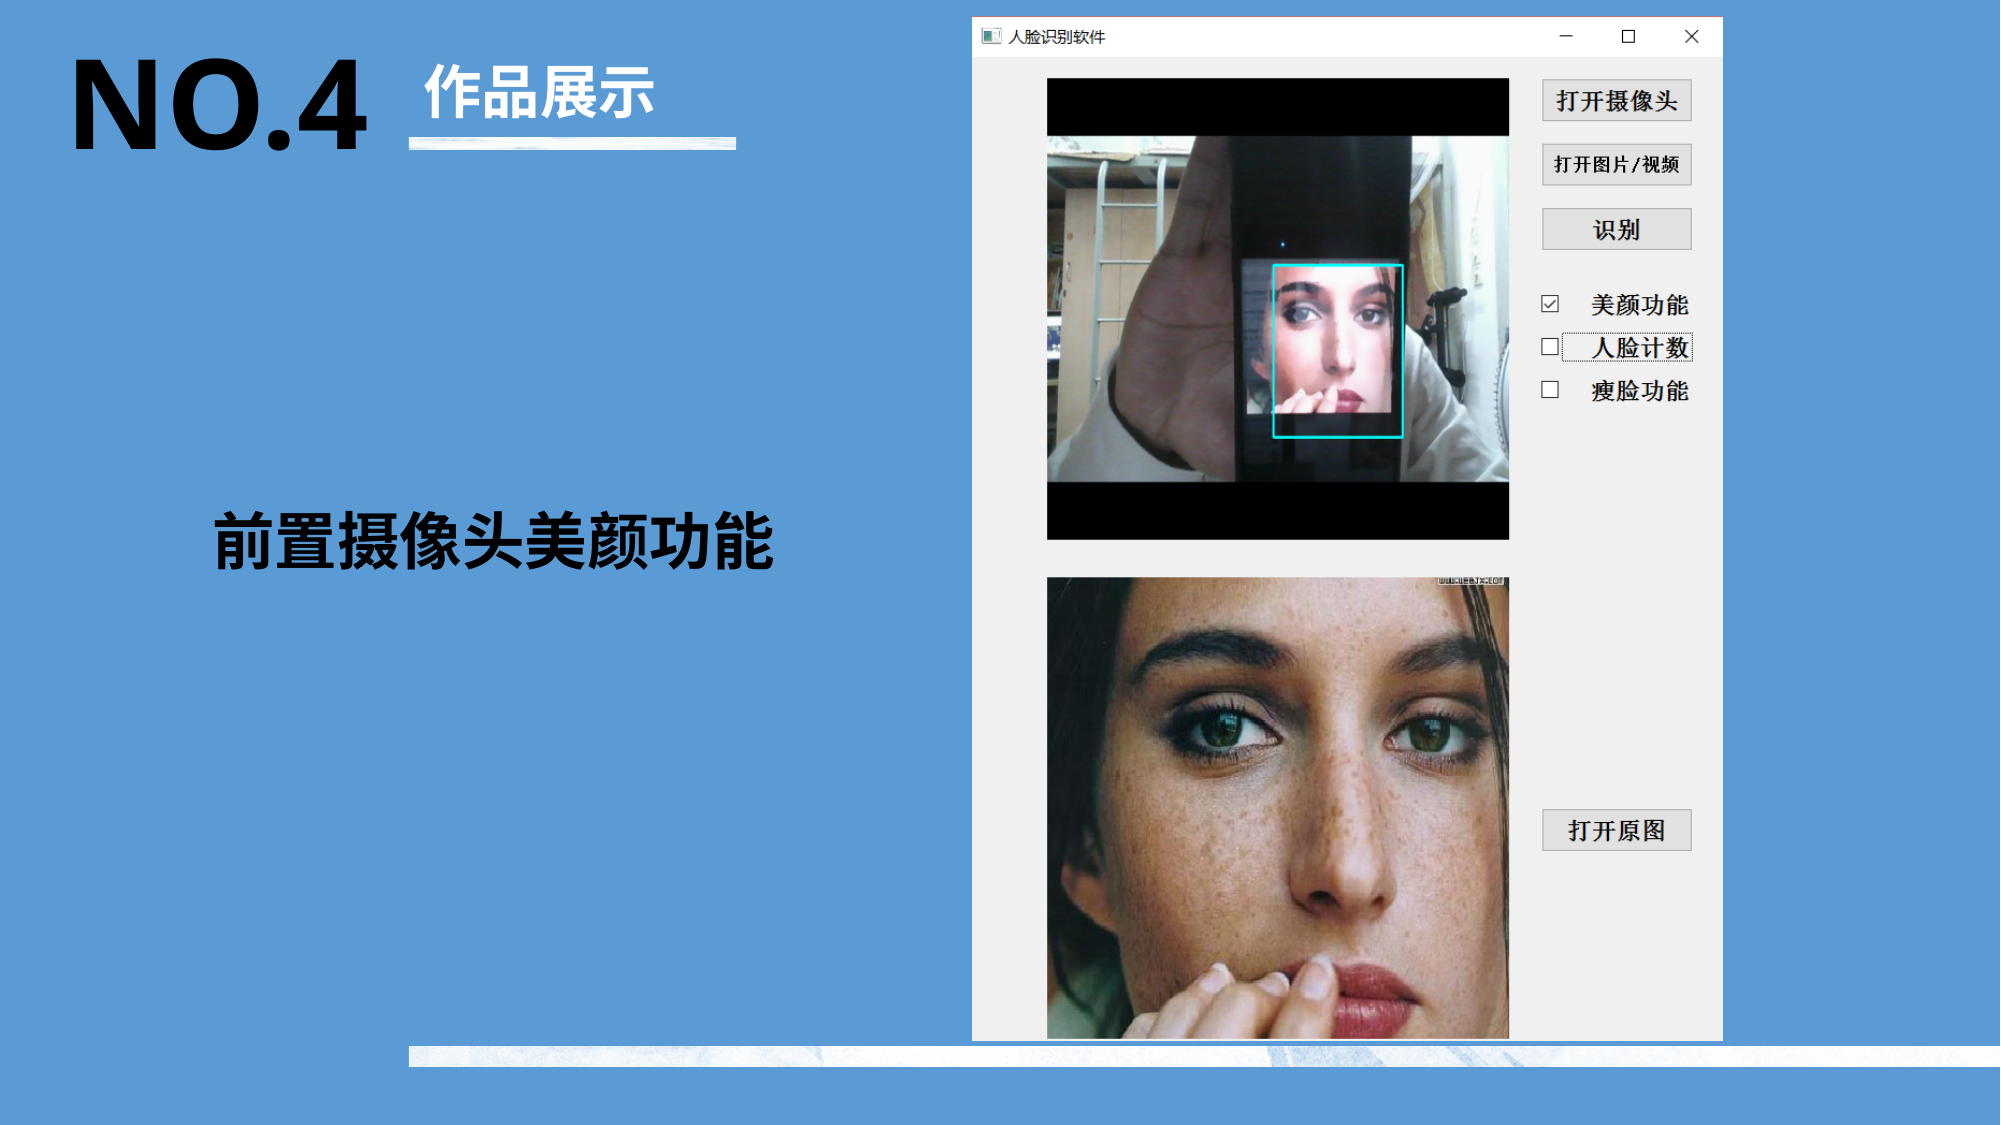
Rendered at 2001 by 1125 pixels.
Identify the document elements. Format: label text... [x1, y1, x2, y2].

picture [408, 1046, 2000, 1067]
text_box 前置摄像头美颜功能 [197, 471, 813, 584]
list 作品展示 [408, 47, 921, 136]
picture [972, 16, 1723, 1041]
picture [409, 137, 737, 150]
list NO.4 [50, 34, 409, 182]
